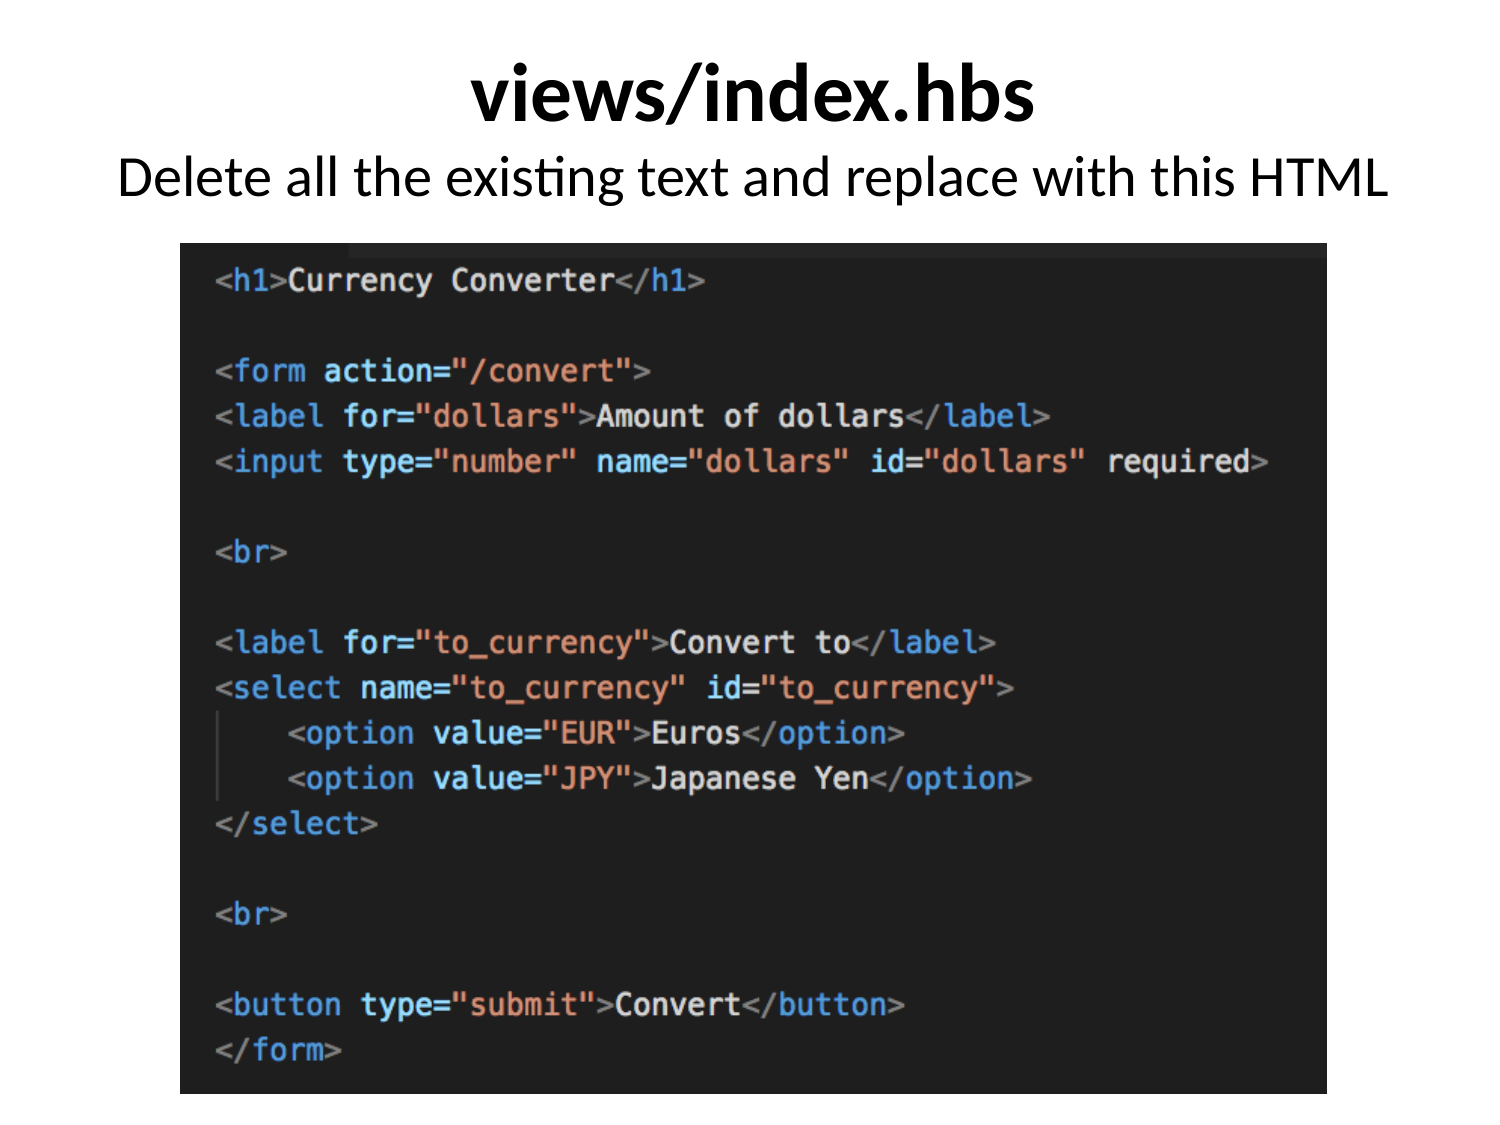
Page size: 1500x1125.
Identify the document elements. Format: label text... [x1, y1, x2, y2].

picture [180, 243, 1327, 1095]
title views/index.hbs Delete all the existing text and replace with this HTML [57, 2, 1450, 244]
